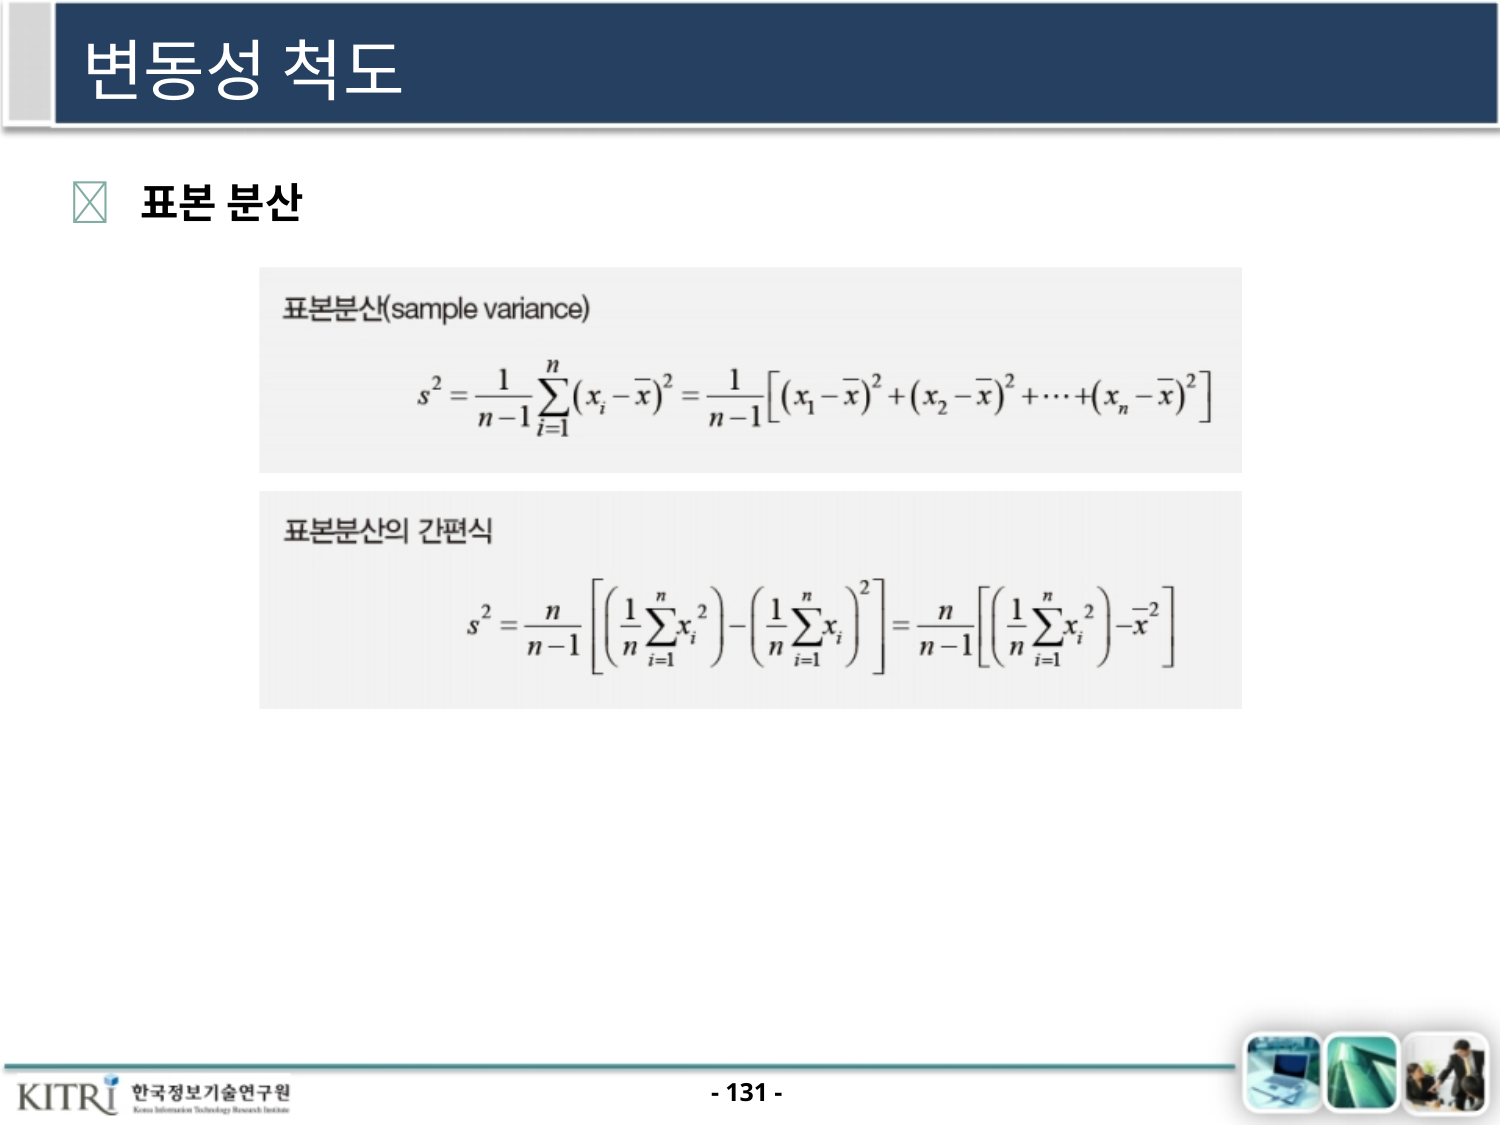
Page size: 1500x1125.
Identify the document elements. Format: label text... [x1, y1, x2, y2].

picture [258, 266, 1242, 474]
text_box [0, 151, 1500, 989]
picture [258, 491, 1242, 709]
picture [0, 989, 1500, 1125]
text_box 변동성 척도  표본 분산 [69, 152, 406, 235]
picture [0, 0, 1500, 144]
